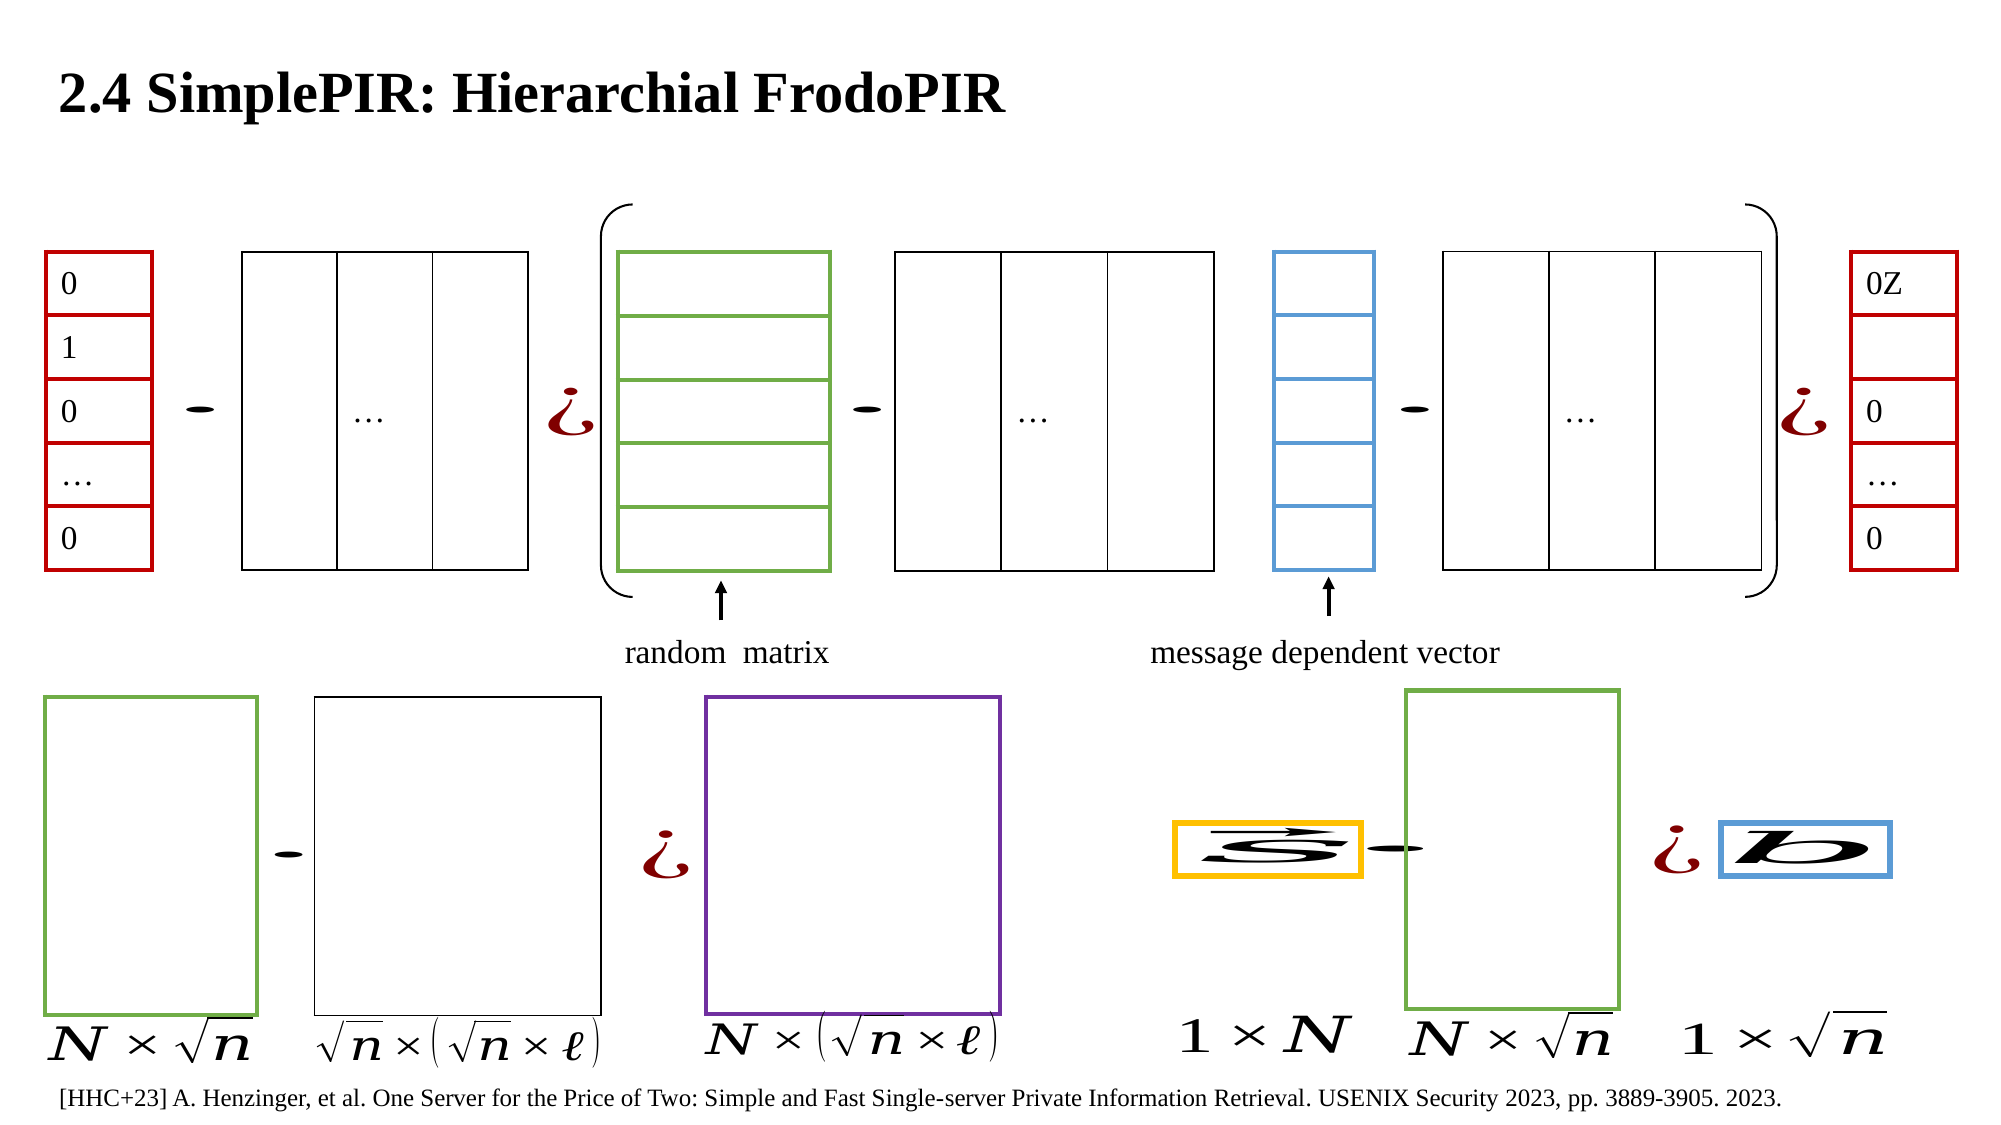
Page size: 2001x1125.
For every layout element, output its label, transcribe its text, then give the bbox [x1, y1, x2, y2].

text_box [HHC+23] A. Henzinger, et al. One Server for the Price of Two: Simple and Fast Single-server Private Information Retrieval. USENIX Security 2023, pp. 3889-3905. 2023. [44, 1066, 1957, 1125]
text_box 2.4 SimplePIR: Hierarchial FrodoPIR [0, 0, 1646, 179]
table_cell 1 [48, 317, 150, 377]
table_cell 0 [48, 508, 150, 568]
text_box message dependent vector [1126, 622, 1524, 678]
table_cell 0 [48, 381, 150, 441]
text_box [600, 203, 1778, 598]
table_header 0 [48, 254, 150, 313]
table_cell … [48, 445, 150, 504]
